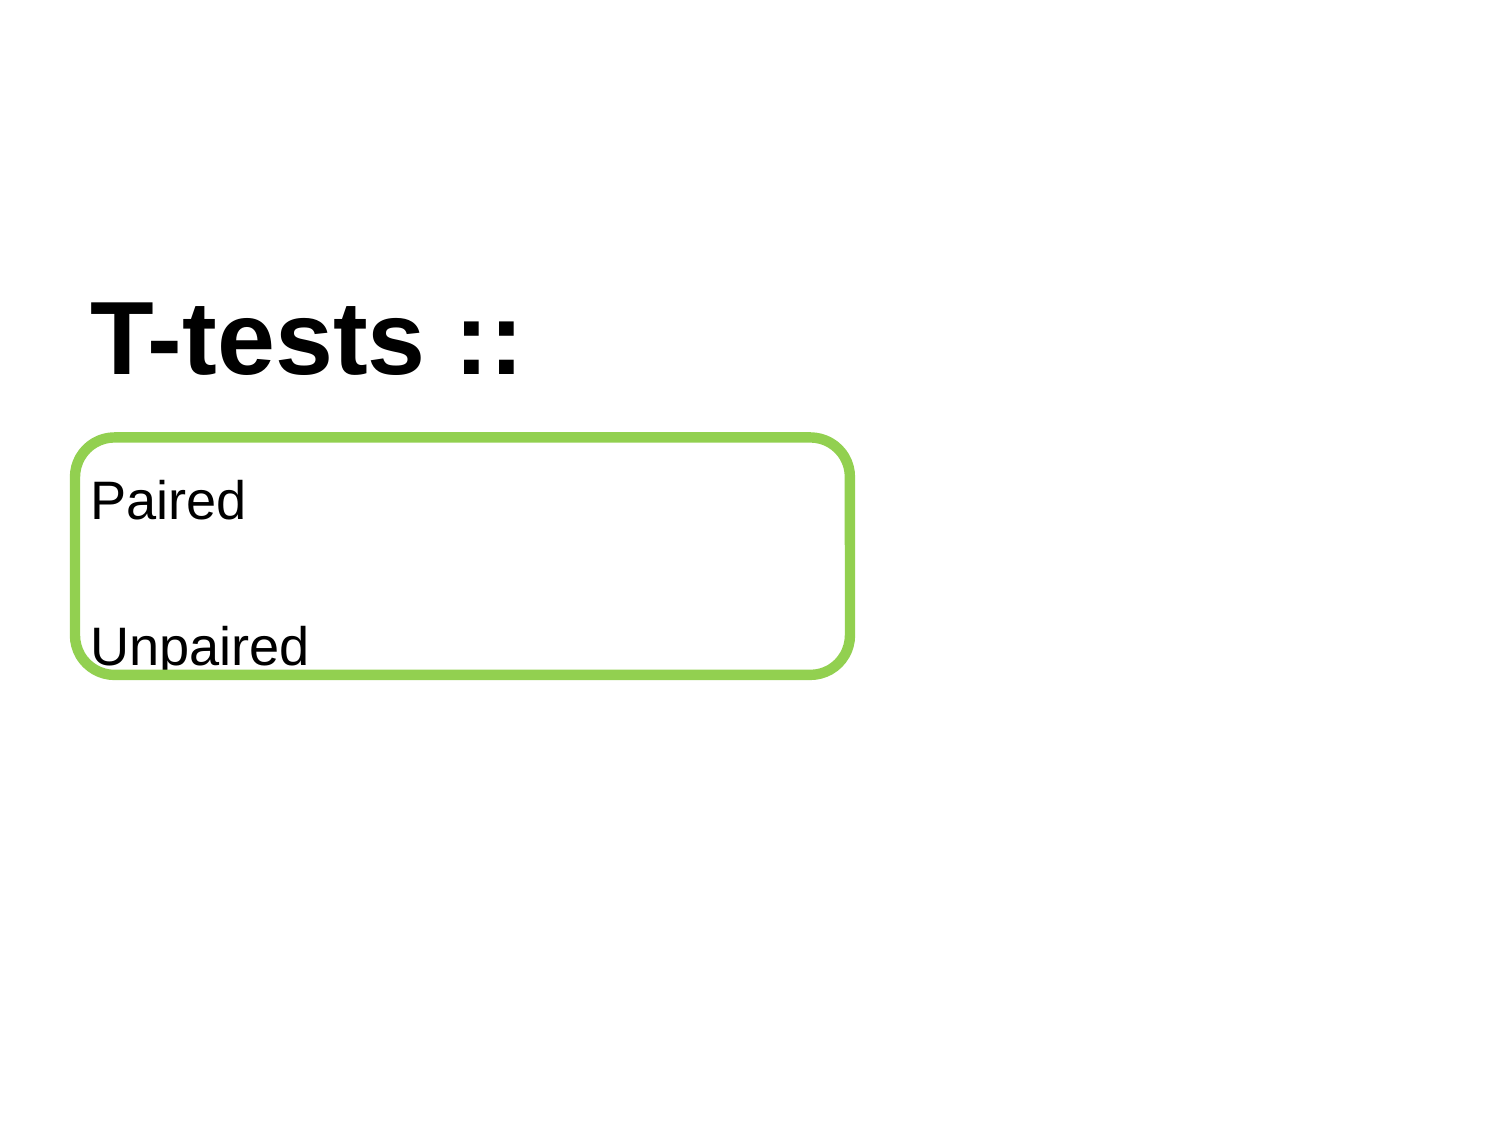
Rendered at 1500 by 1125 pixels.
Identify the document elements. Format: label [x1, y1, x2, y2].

text_box [75, 437, 850, 675]
